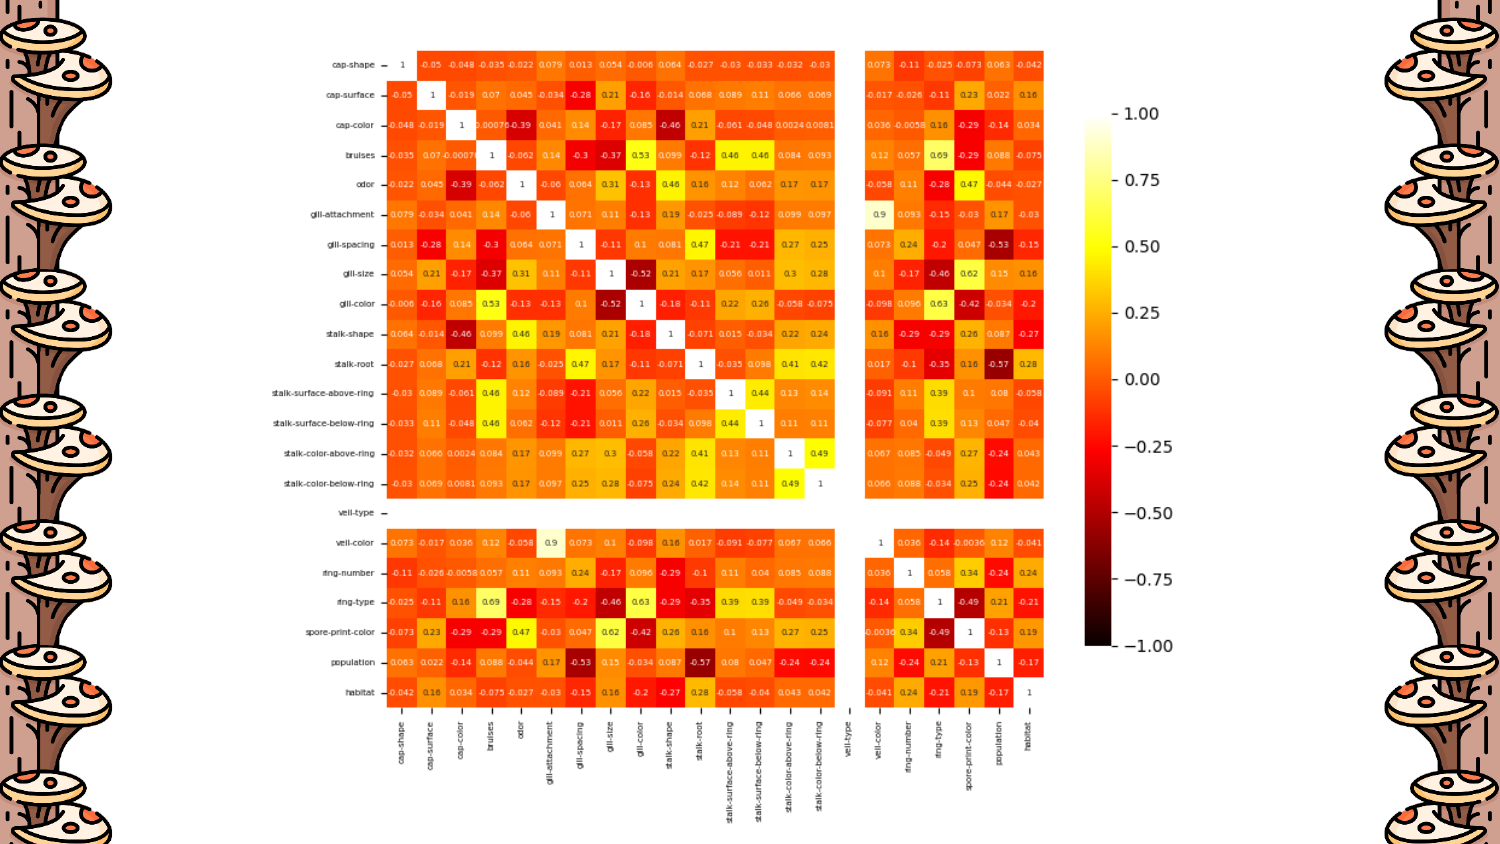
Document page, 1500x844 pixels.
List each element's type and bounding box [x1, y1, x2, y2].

picture [242, 0, 1208, 844]
picture [1380, 0, 1500, 844]
picture [0, 0, 117, 844]
